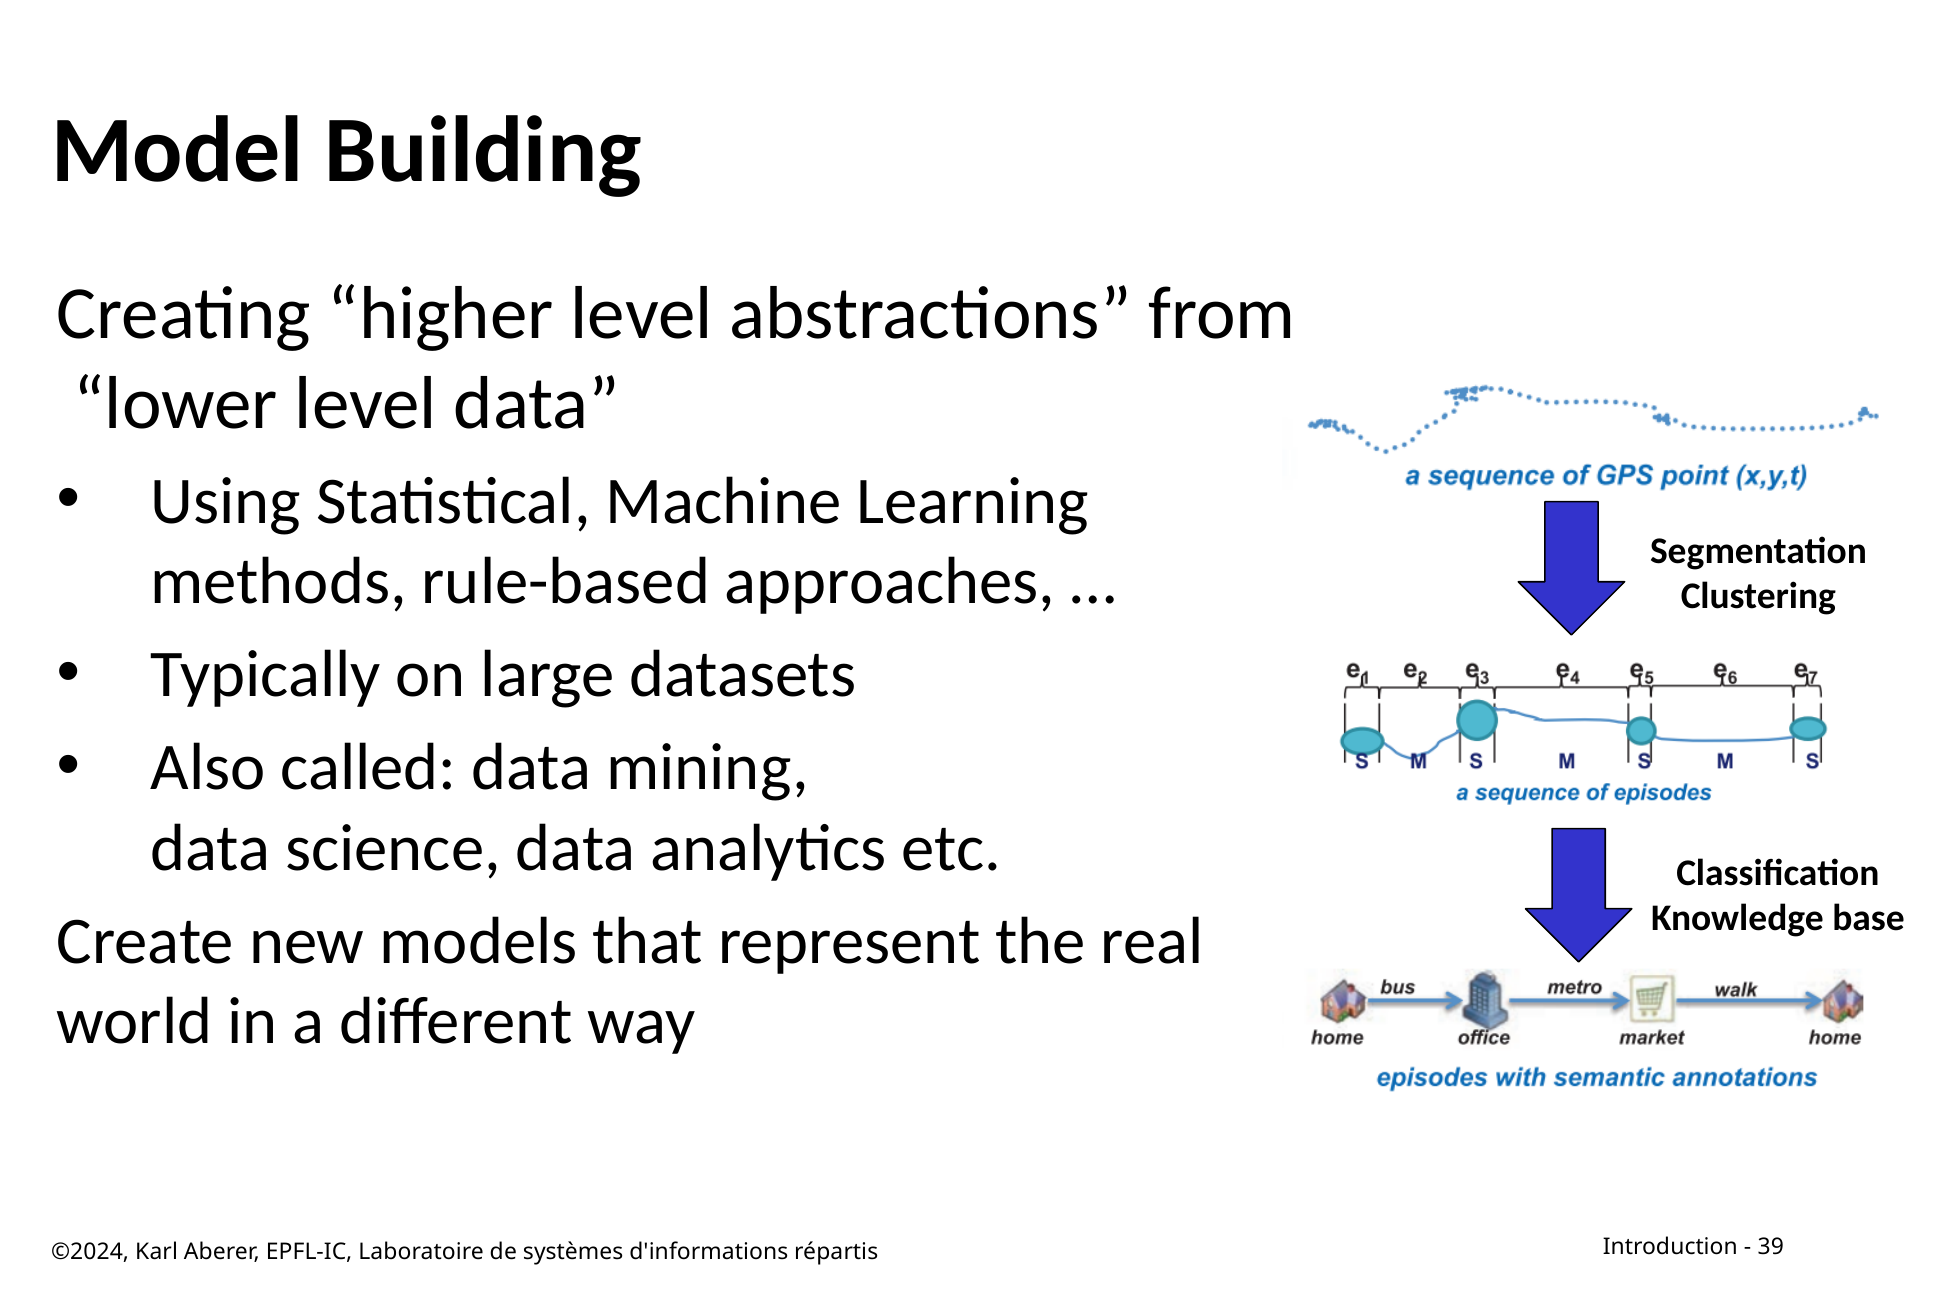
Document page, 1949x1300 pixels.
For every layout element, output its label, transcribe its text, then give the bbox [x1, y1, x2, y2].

picture [1282, 965, 1875, 1095]
text_box [1525, 828, 1632, 962]
text_box Segmentation Clustering [1635, 518, 1882, 624]
picture [1282, 363, 1910, 502]
title Model Building [32, 57, 1803, 232]
footer ©2024, Karl Aberer, EPFL-IC, Laboratoire de systèmes d'informations répartis [32, 1227, 1284, 1271]
text_box [1518, 510, 1625, 635]
text_box Classification Knowledge base [1636, 840, 1920, 945]
picture [1318, 658, 1839, 806]
list Creating “higher level abstractions” from “lower level data” Using Statistical, Machine Learning methods, rule-based approaches, … Typically on large datasets Also called: data mining, data science, data analytics etc. Create new models that represent the real world in a different way [37, 253, 1320, 1208]
